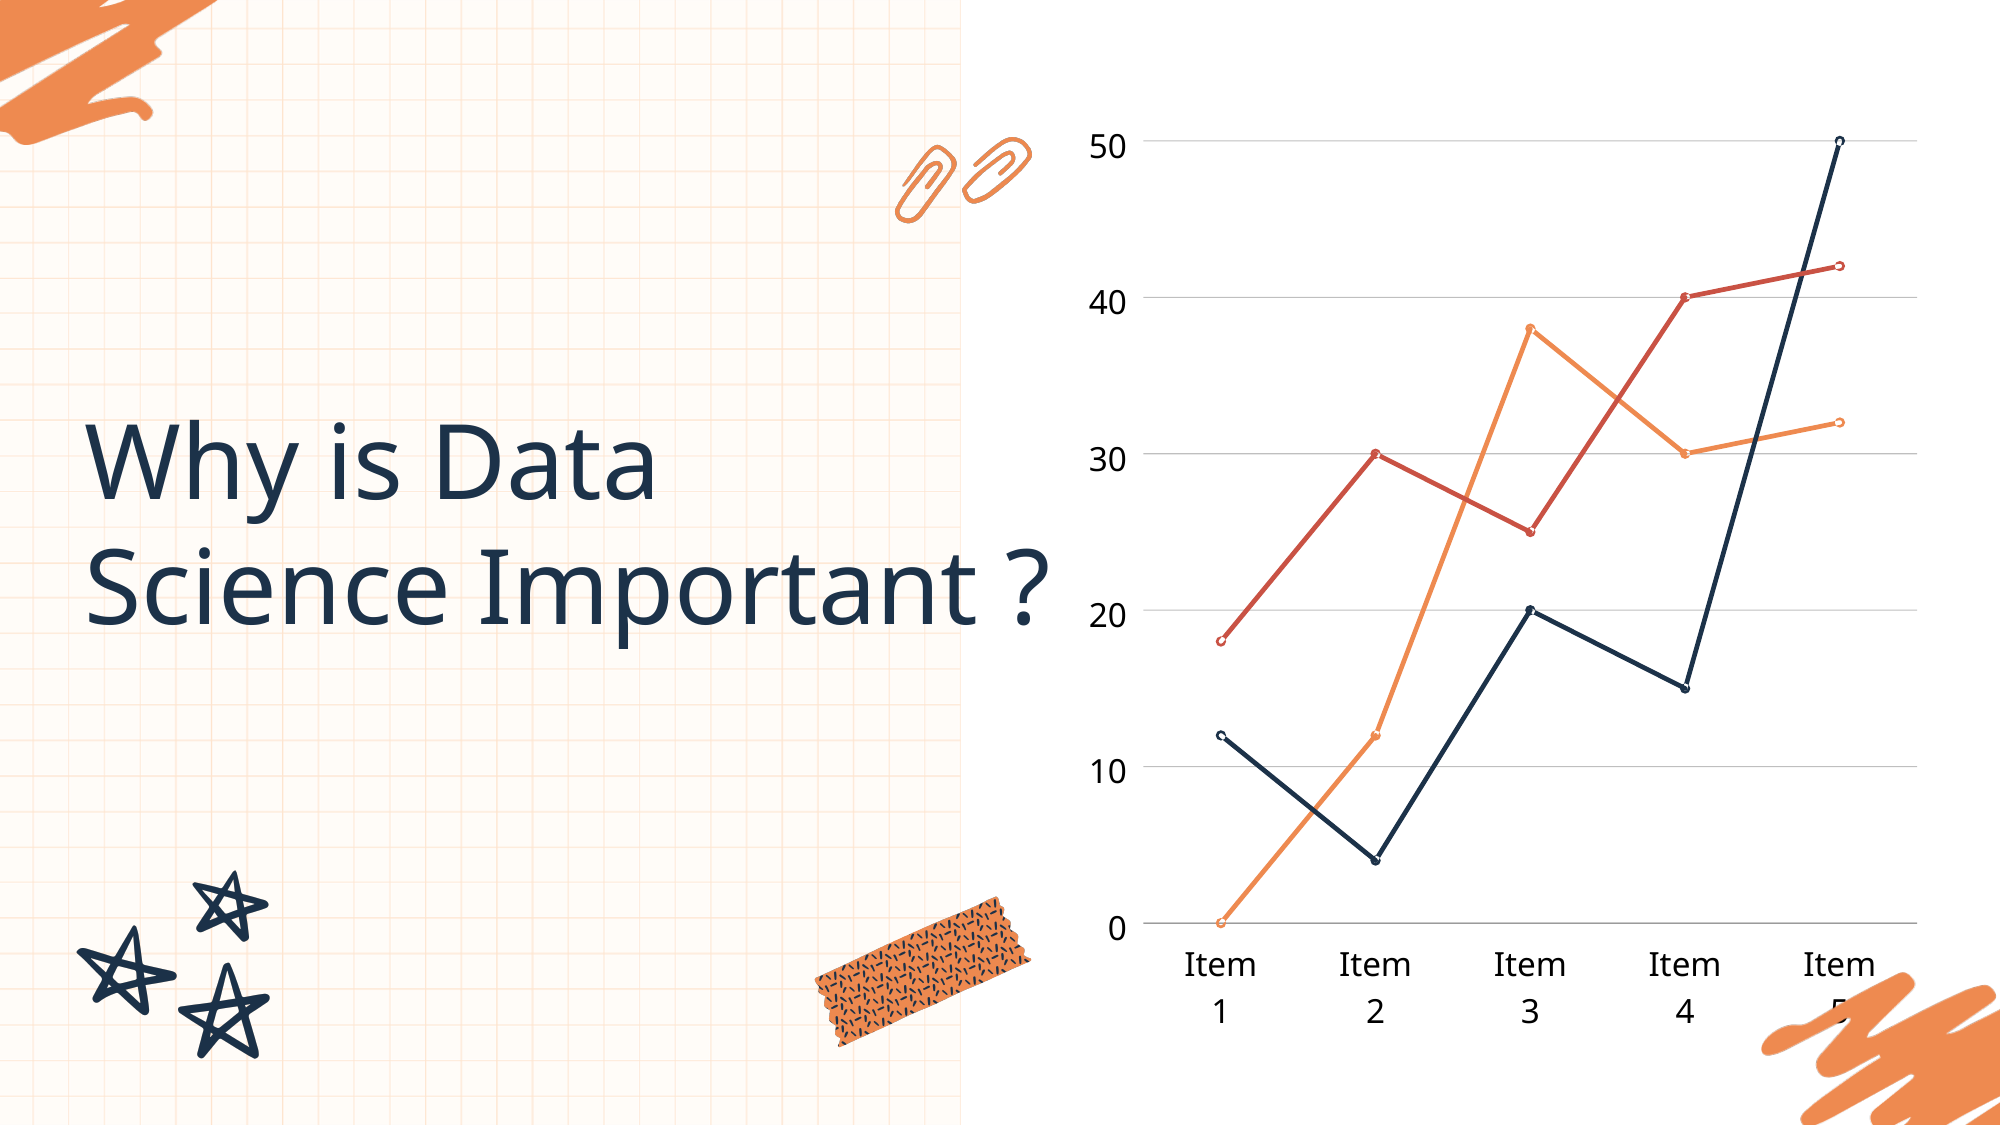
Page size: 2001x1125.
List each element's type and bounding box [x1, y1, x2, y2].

text_box [84, 394, 1074, 648]
picture [1759, 955, 2000, 1125]
text_box [1079, 117, 1918, 981]
picture [0, 0, 1037, 1125]
